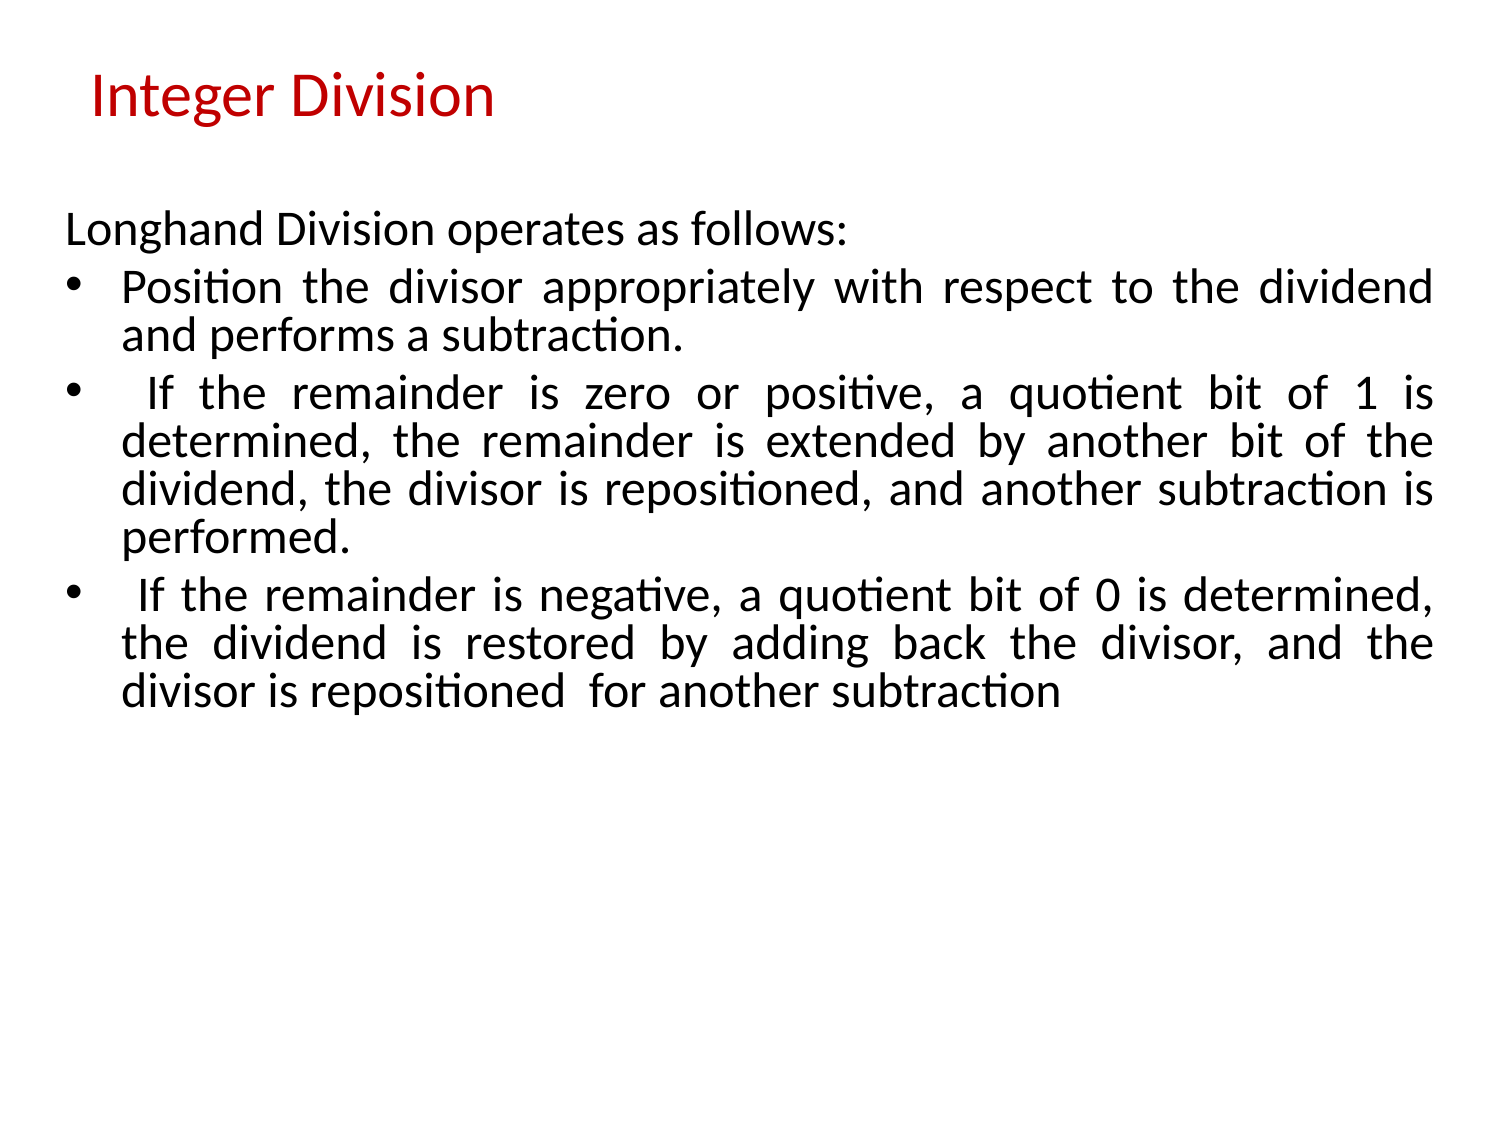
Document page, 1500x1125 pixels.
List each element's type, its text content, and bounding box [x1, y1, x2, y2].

title Integer Division [75, 45, 1288, 138]
list Longhand Division operates as follows: Position the divisor appropriately with respect to the dividend and performs a subtraction. If the remainder is zero or positive, a quotient bit of 1 is determined, the remainder is extended by another bit of the dividend, the divisor is repositioned, and another subtraction is performed. If the remainder is negative, a quotient bit of 0 is determined, the dividend is restored by adding back the divisor, and the divisor is repositioned for another subtraction [50, 200, 1450, 1088]
